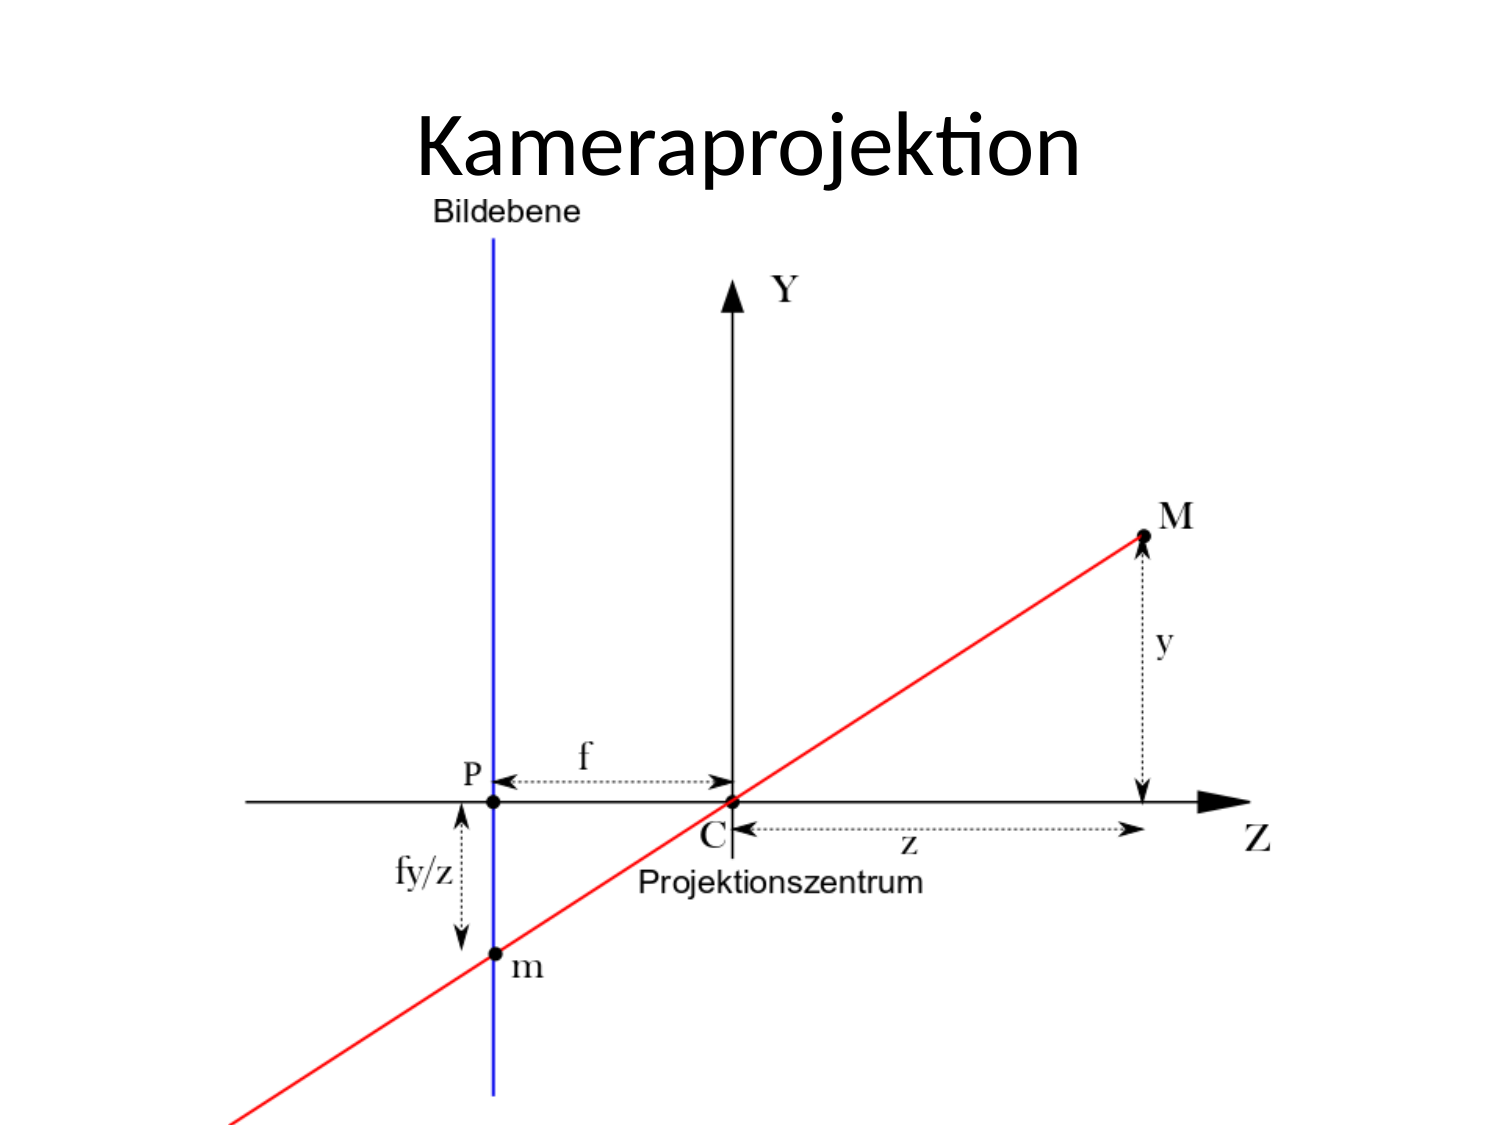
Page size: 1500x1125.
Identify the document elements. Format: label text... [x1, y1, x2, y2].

title Kameraprojektion [75, 45, 1425, 233]
picture [228, 199, 1272, 1125]
